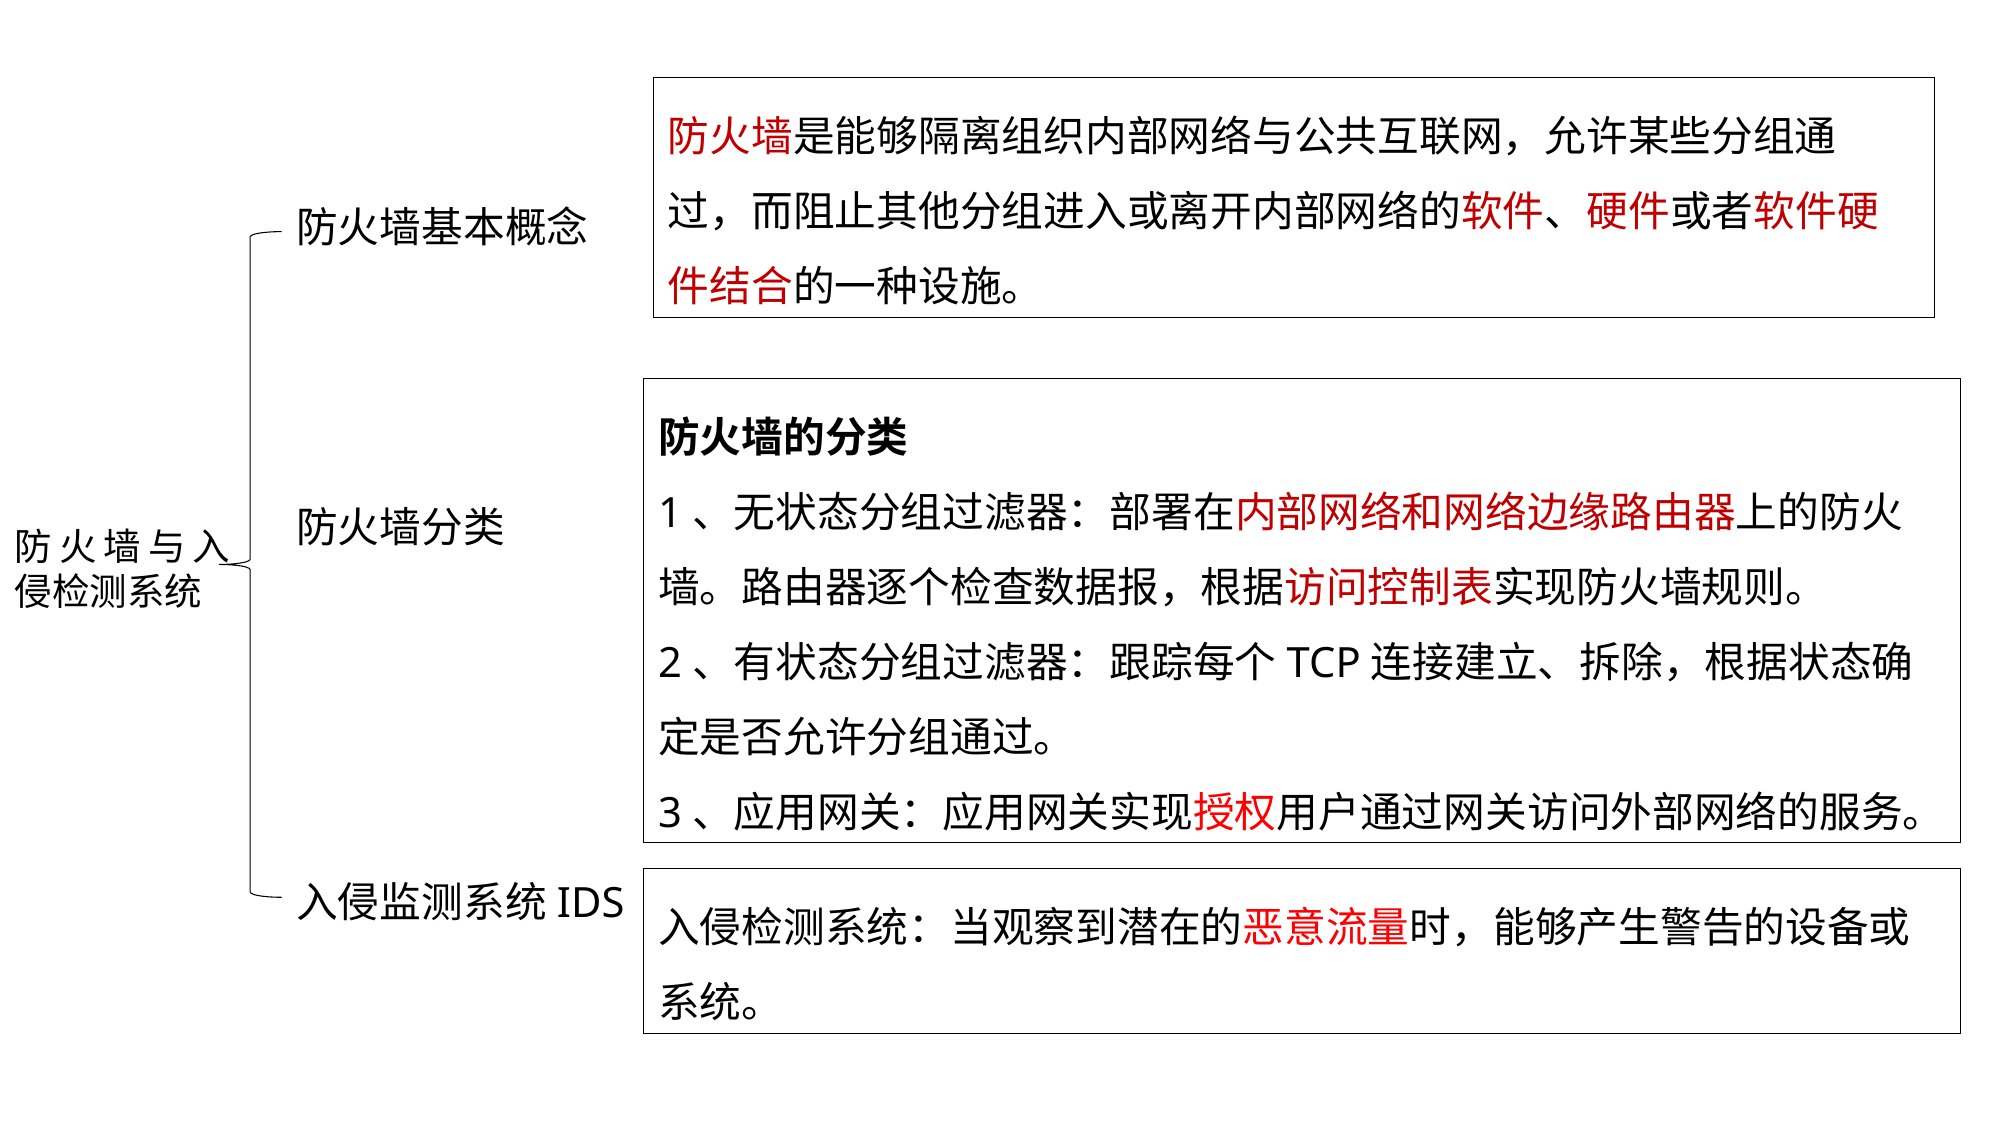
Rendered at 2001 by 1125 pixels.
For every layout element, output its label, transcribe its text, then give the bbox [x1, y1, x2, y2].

text_box 防火墙基本概念 防火墙分类 入侵监测系统IDS [281, 168, 1025, 934]
text_box 防火墙与入侵检测系统 [0, 515, 245, 620]
text_box 入侵检测系统：当观察到潜在的恶意流量时，能够产生警告的设备或系统。 [643, 868, 1961, 1034]
text_box [245, 231, 282, 898]
text_box 防火墙的分类 1、无状态分组过滤器：部署在内部网络和网络边缘路由器上的防火墙。路由器逐个检查数据报，根据访问控制表实现防火墙规则。 2、有状态分组过滤器：跟踪每个TCP连接建立、拆除，根据状态确定是否允许分组通过。 3、应用网关：应用网关实现授权用户通过网关访问外部网络的服务。 [643, 378, 1961, 843]
text_box 防火墙是能够隔离组织内部网络与公共互联网，允许某些分组通过，而阻止其他分组进入或离开内部网络的软件、硬件或者软件硬件结合的一种设施。 [653, 77, 1935, 318]
